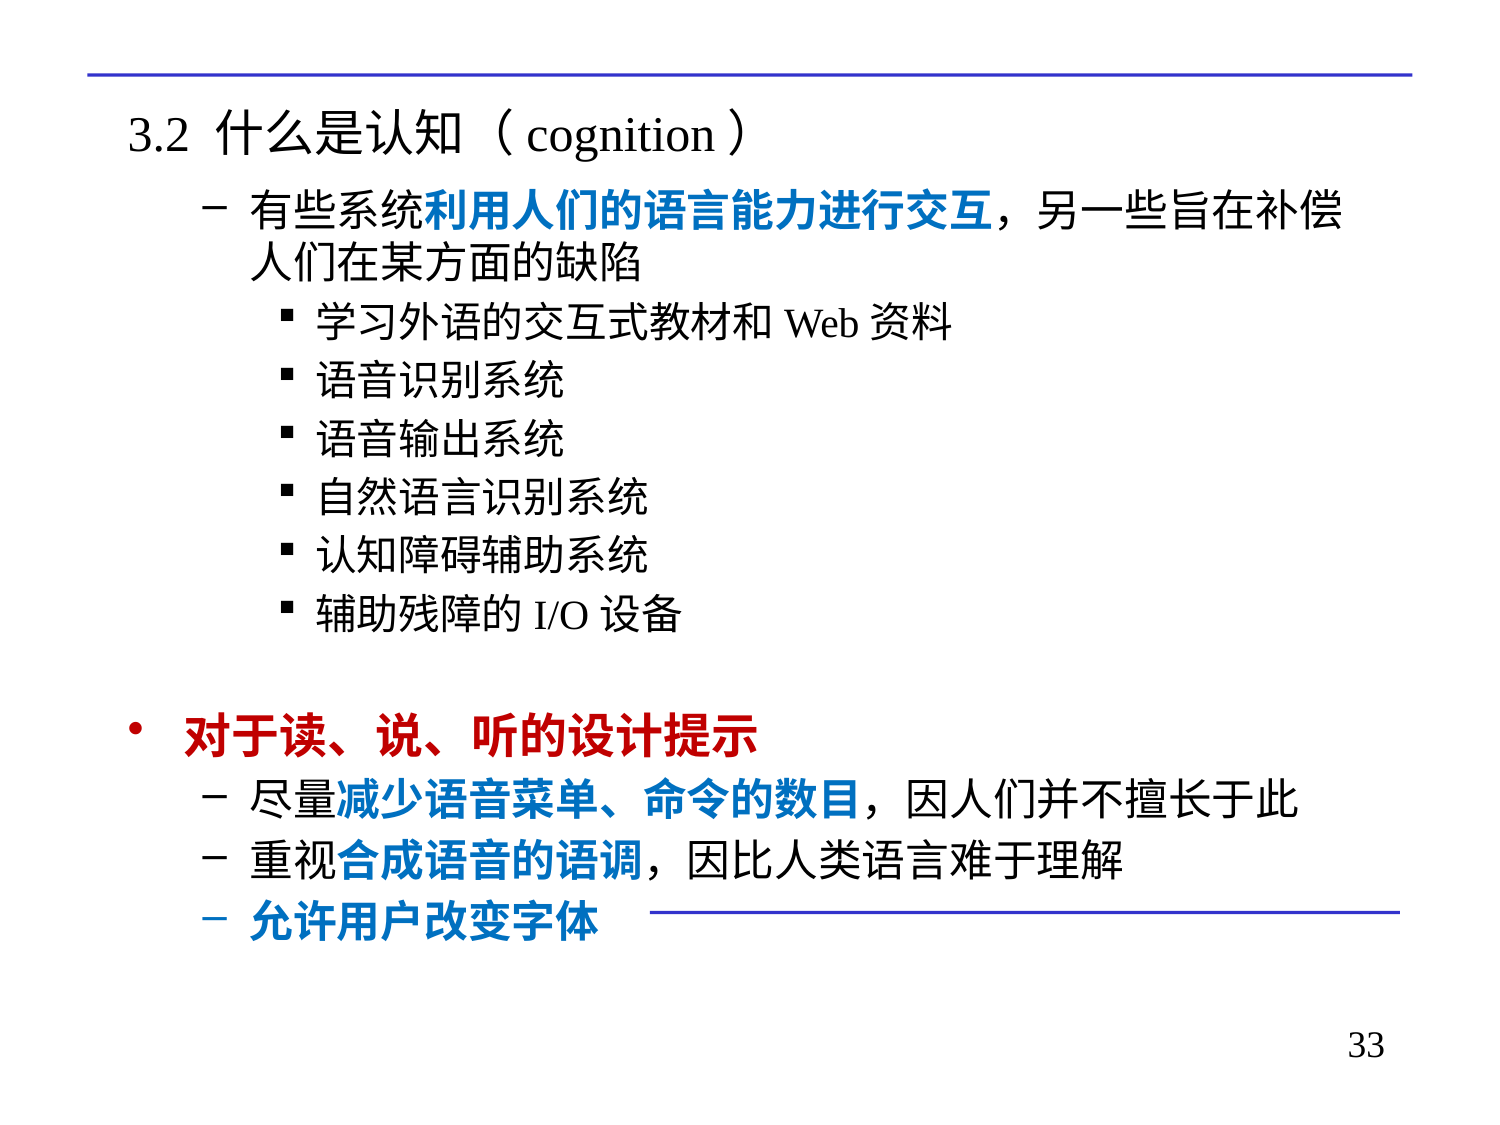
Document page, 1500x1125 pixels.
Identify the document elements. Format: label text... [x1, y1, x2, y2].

list 有些系统利用人们的语言能力进行交互，另一些旨在补偿人们在某方面的缺陷 学习外语的交互式教材和Web资料 语音识别系统 语音输出系统 自然语言识别系统 认知障碍辅助系统 辅助残障的I/O设备 对于读、说、听的设计提示 尽量减少语音菜单、命令的数目，因人们并不擅长于此 重视合成语音的语调，因比人类语言难于理解 允许用户改变字体 [112, 174, 1388, 929]
title 3.2 什么是认知（cognition） [112, 87, 1388, 174]
slide_number 33 [1087, 1012, 1401, 1088]
